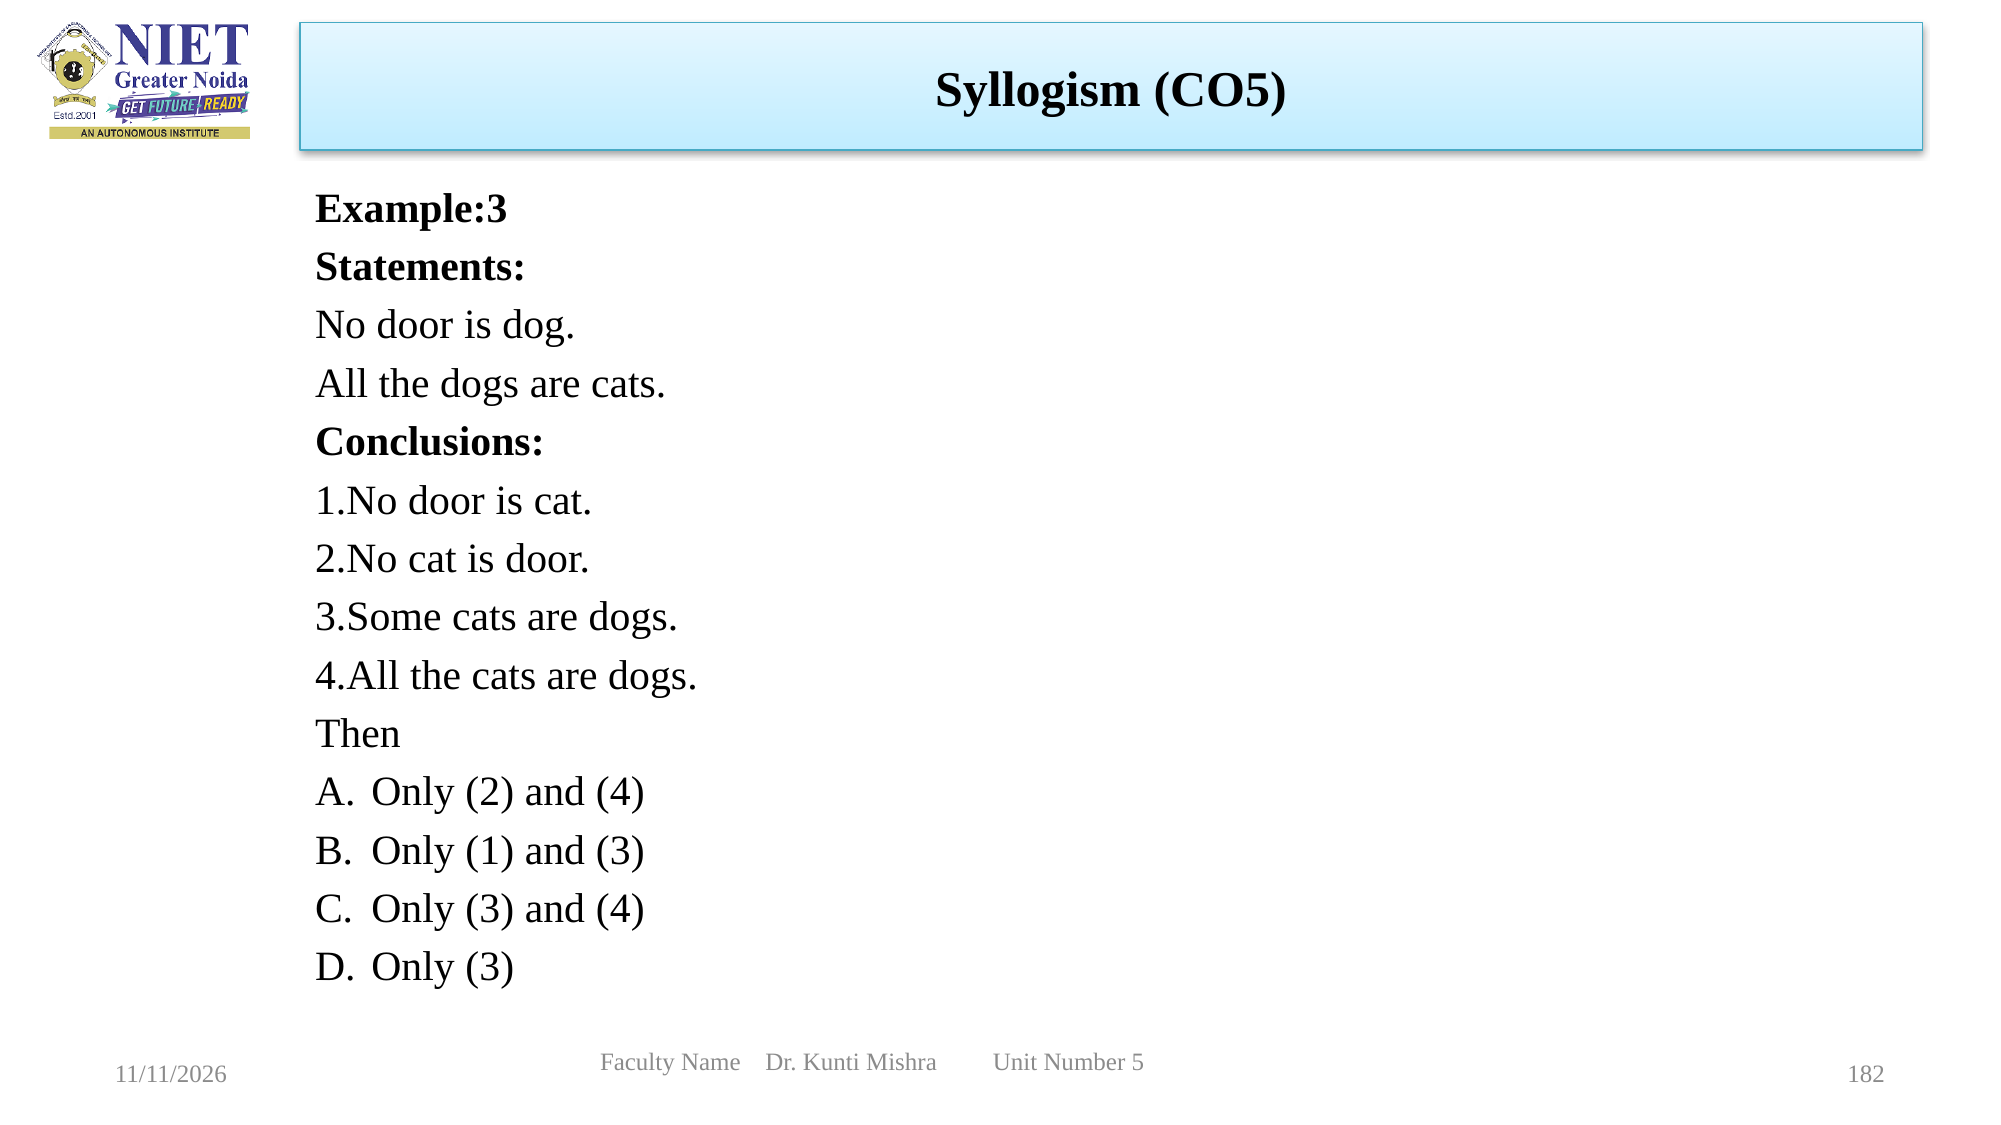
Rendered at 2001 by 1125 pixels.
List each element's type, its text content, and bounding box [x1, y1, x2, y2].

title Syllogism (CO5) [299, 22, 1923, 151]
subtitle Example:3 Statements: No door is dog. All the dogs are cats. Conclusions: No door is cat. No cat is door. Some cats are dogs. All the cats are dogs. Then Only (2) and (4) Only (1) and (3) Only (3) and (4) Only (3) [298, 171, 1925, 986]
footer Faculty Name Dr. Kunti Mishra Unit Number 5 [428, 1042, 1317, 1079]
slide_number 182 [1433, 1042, 1900, 1103]
picture [37, 22, 251, 139]
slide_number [99, 1042, 567, 1103]
